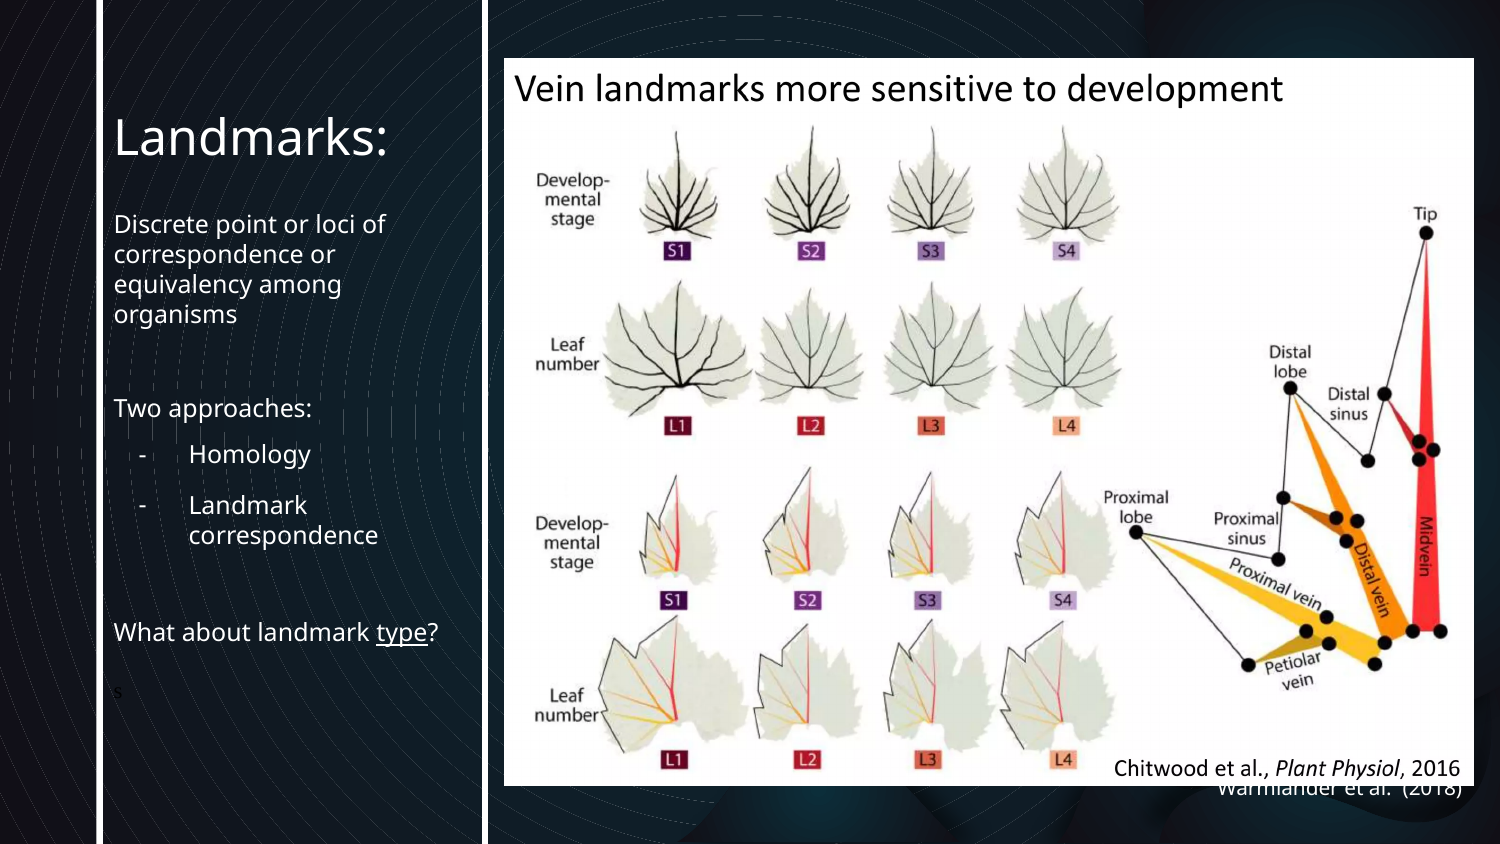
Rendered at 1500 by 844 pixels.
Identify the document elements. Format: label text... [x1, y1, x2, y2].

subtitle Wärmländer et al. (2018) [1206, 768, 1500, 832]
picture [503, 58, 1474, 786]
title Landmarks: [102, 49, 482, 172]
subtitle Discrete point or loci of correspondence or equivalency among organisms Two approaches: Homology Landmark correspondence What about landmark type? s [102, 203, 482, 758]
